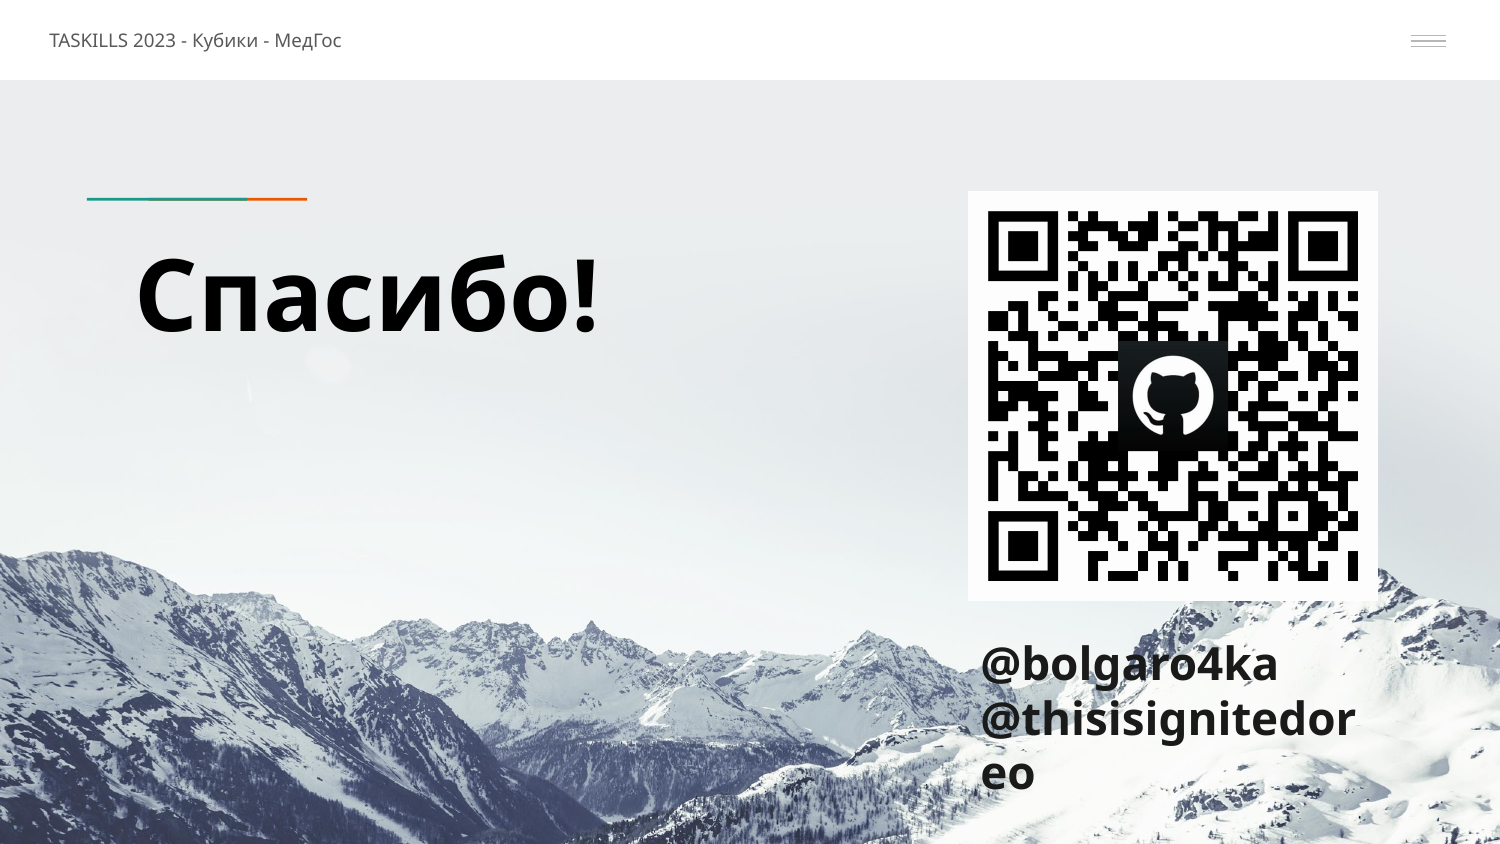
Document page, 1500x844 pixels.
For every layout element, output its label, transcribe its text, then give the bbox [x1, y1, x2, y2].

picture [0, 80, 1500, 844]
title Спасибо! [119, 216, 963, 490]
text_box @bolgaro4ka @thisisignitedoreo [965, 619, 1381, 784]
text_box TASKILLS 2023 - Кубики - МедГос [34, 13, 558, 50]
